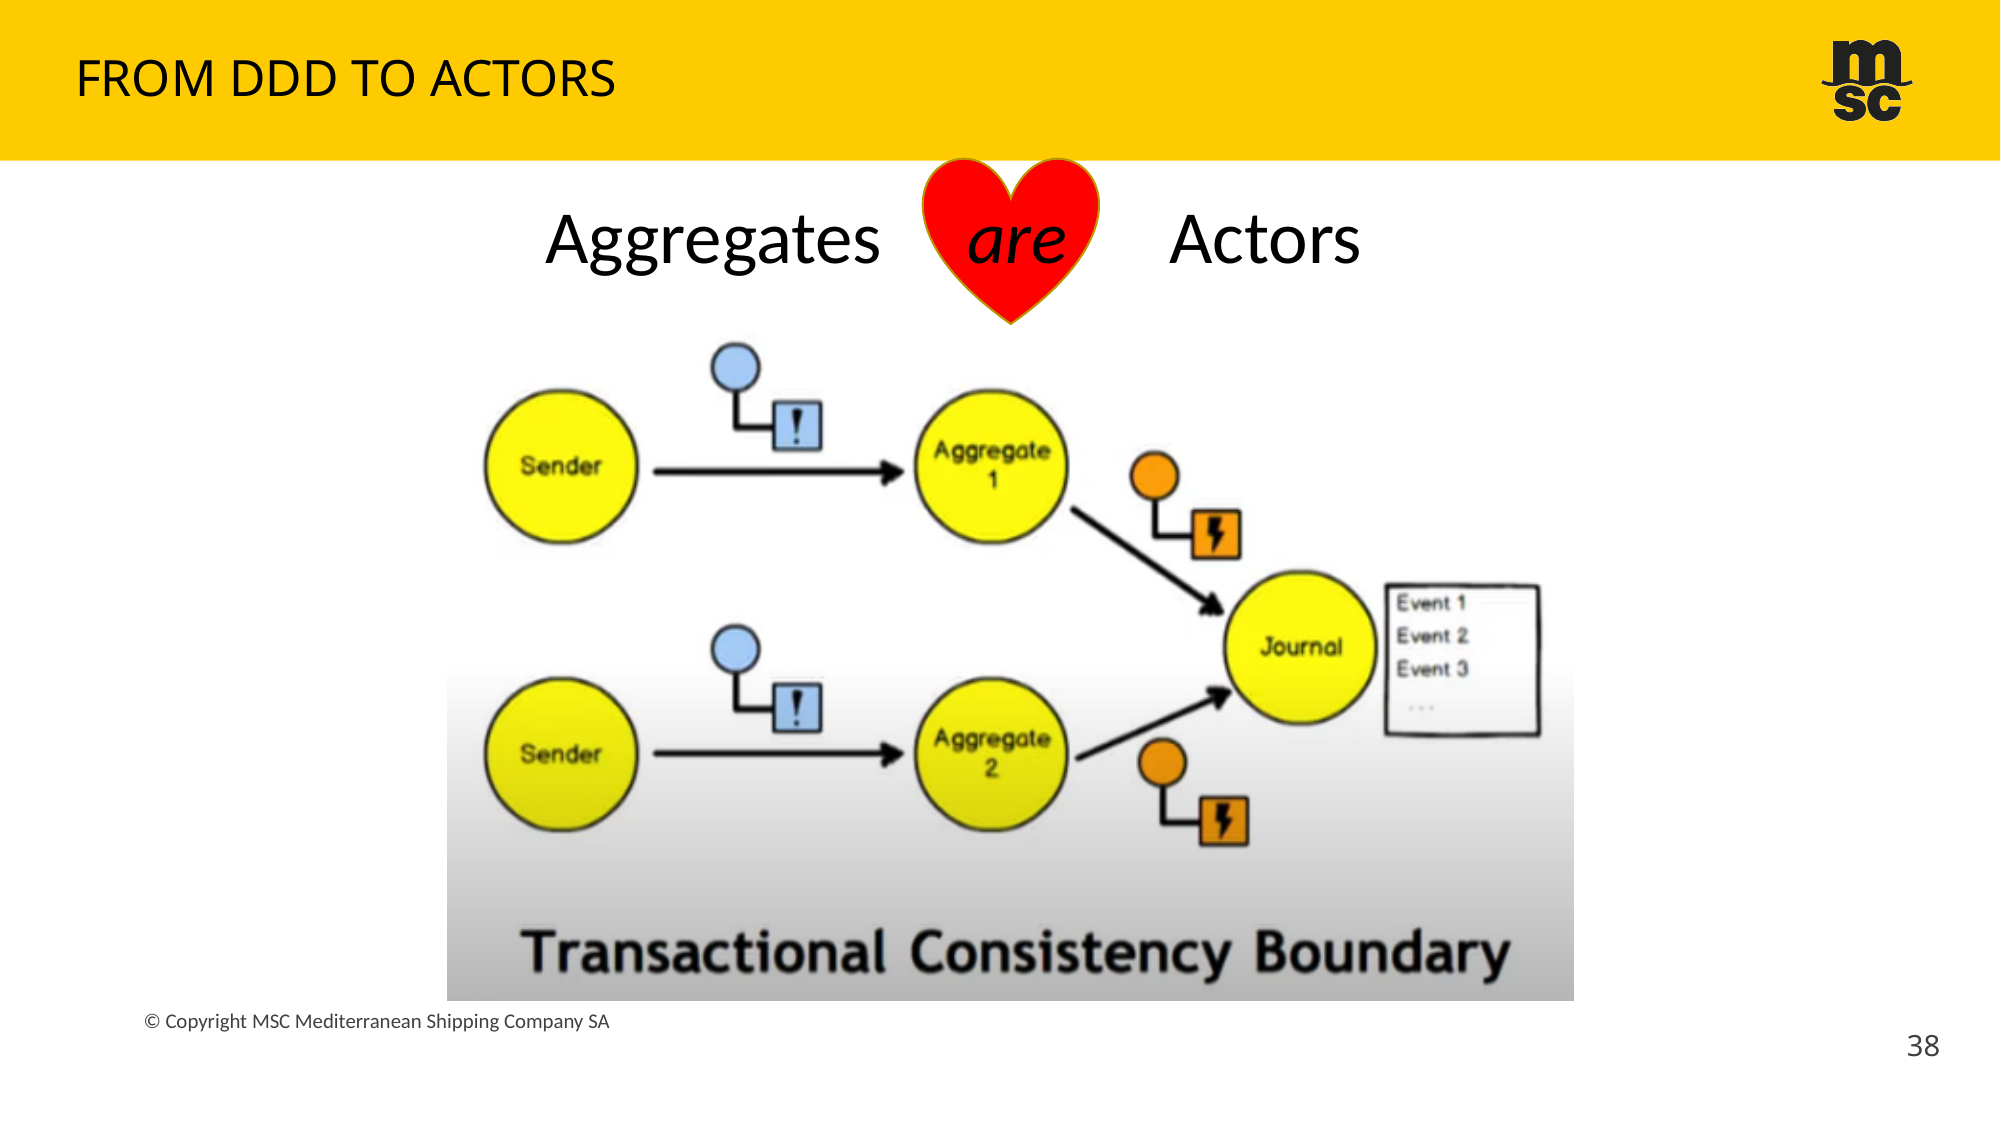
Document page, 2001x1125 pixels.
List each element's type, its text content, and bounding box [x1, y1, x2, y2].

text_box Aggregates are Actors [530, 180, 1424, 286]
text_box [1019, 157, 1095, 180]
text_box [927, 157, 1003, 180]
footer © Copyright MSC Mediterranean Shipping Company SA [128, 1000, 734, 1051]
slide_number 38 [1879, 1019, 1956, 1070]
picture [447, 326, 1574, 1001]
title FROM DDD TO ACTORs [75, 6, 1474, 155]
picture [1797, 5, 1937, 157]
text_box [963, 286, 1058, 326]
